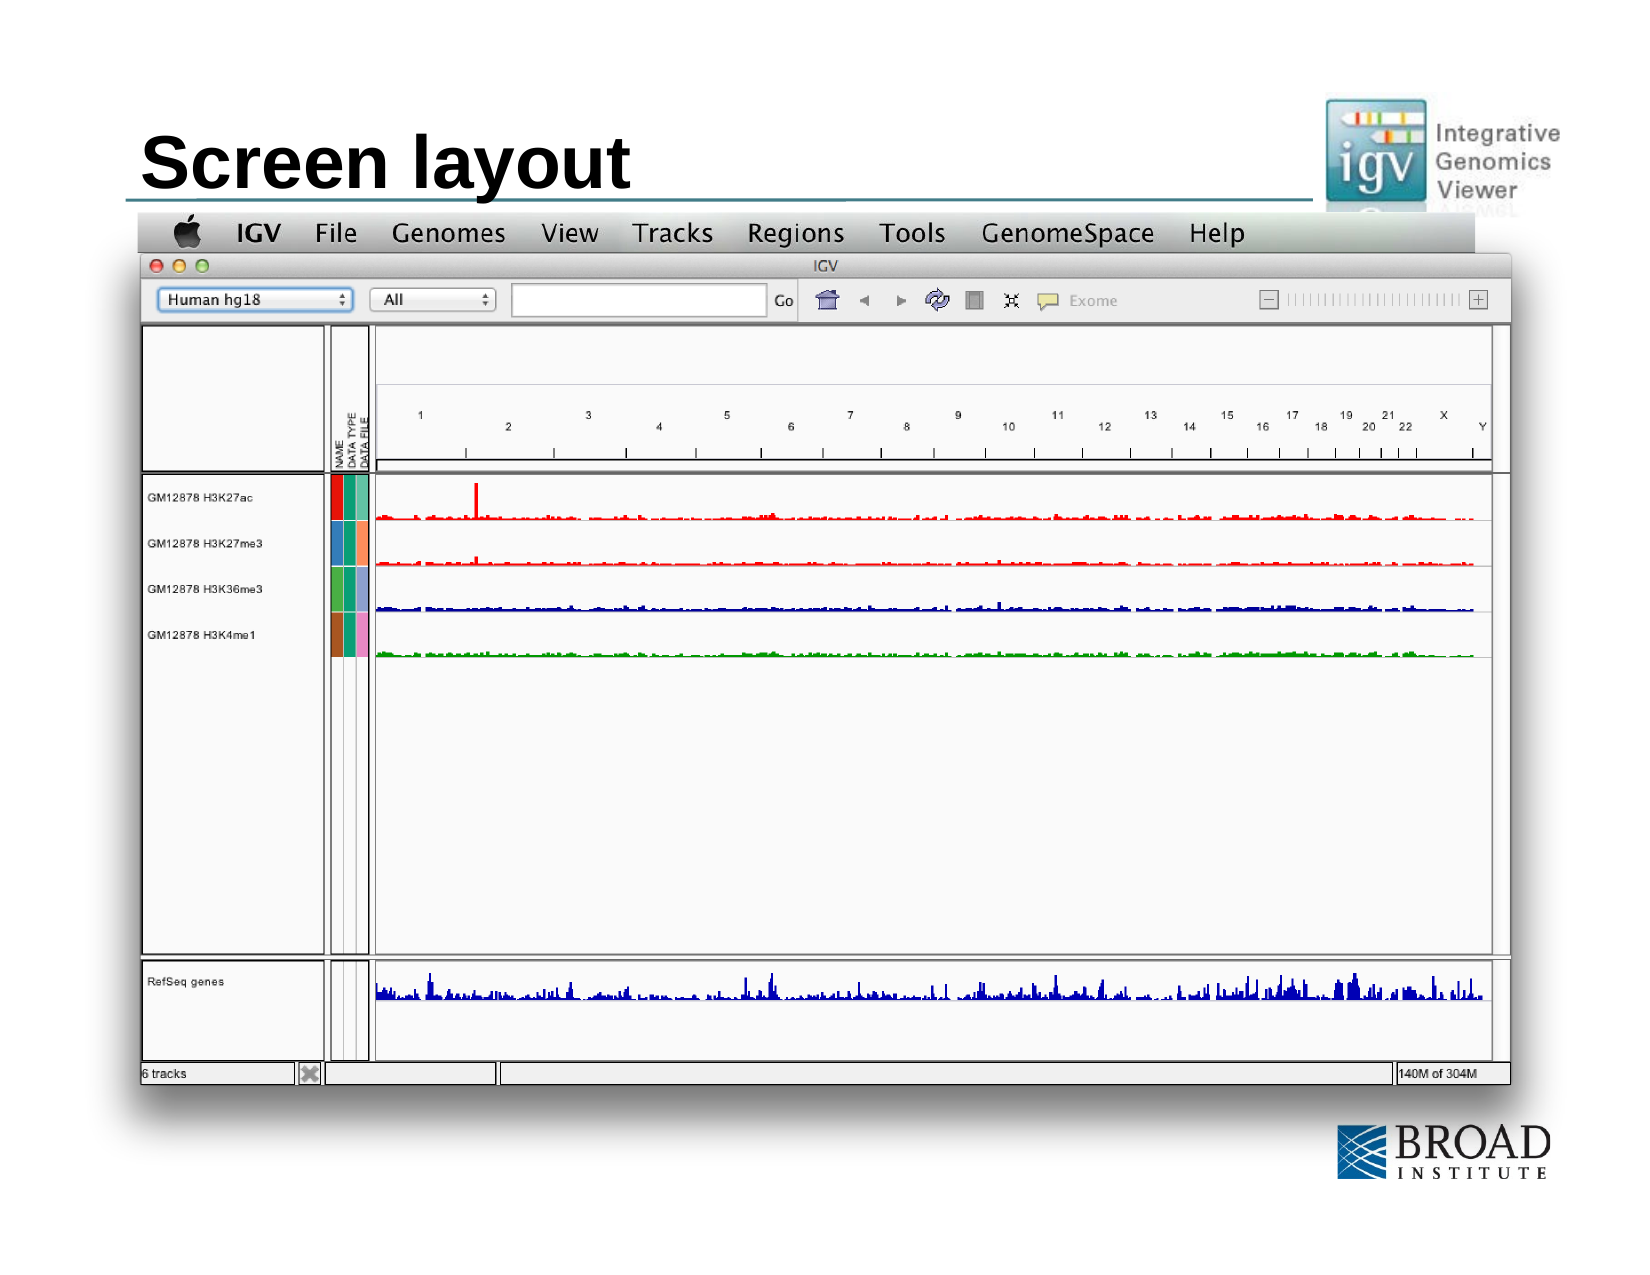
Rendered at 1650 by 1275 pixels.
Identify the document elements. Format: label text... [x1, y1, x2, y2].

picture [1337, 1175, 1551, 1179]
text_box [75, 213, 1576, 1175]
title Screen layout [113, 113, 1537, 327]
picture [1325, 92, 1560, 213]
